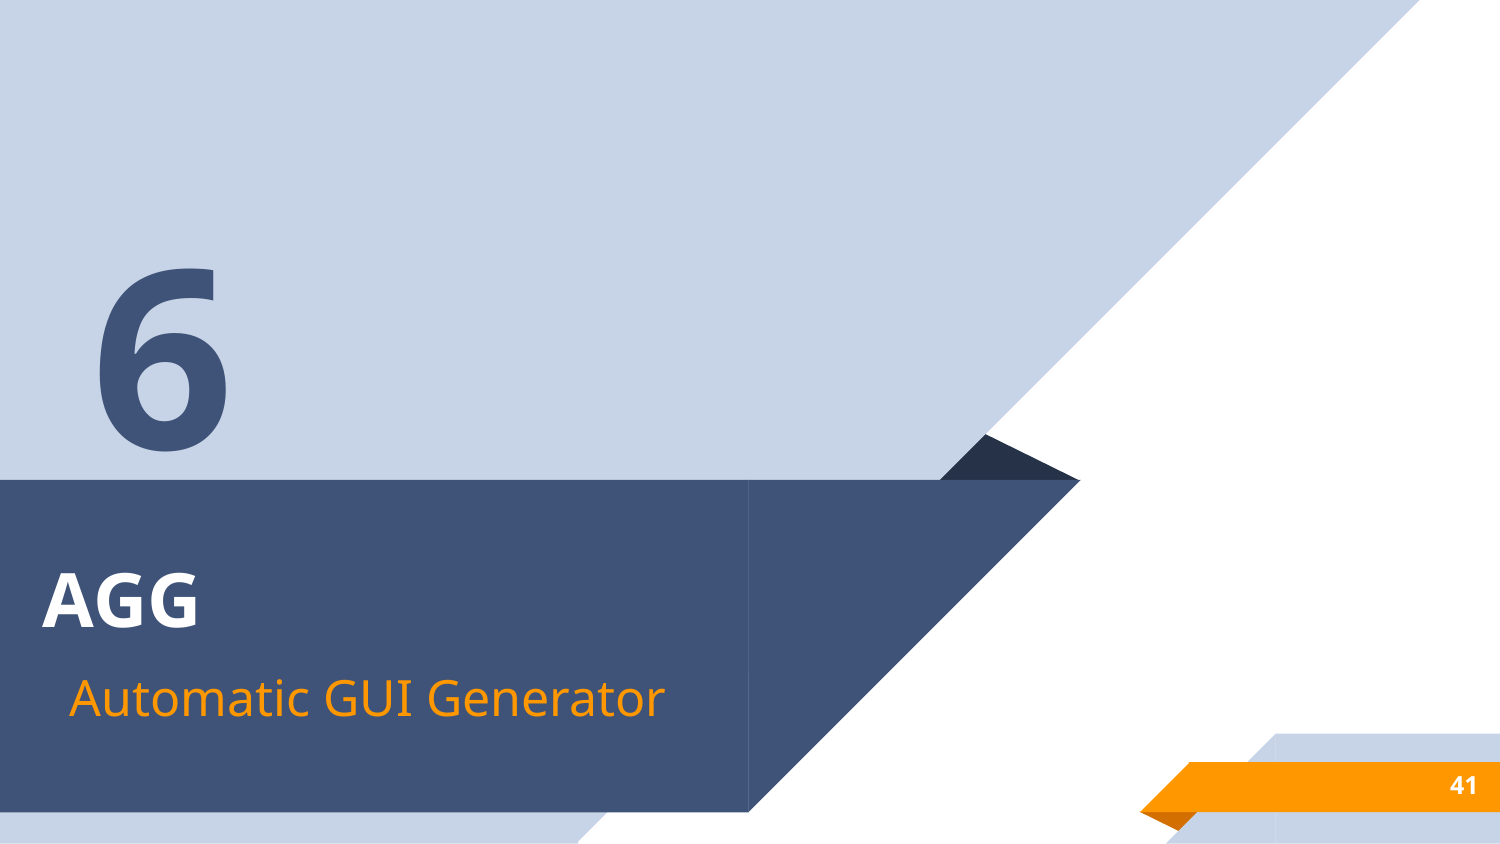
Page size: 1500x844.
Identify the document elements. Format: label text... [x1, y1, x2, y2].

subtitle Automatic GUI Generator [54, 650, 748, 780]
slide_number 41 [1249, 760, 1494, 813]
title AGG [27, 533, 729, 658]
text_box 6 [76, 0, 434, 515]
